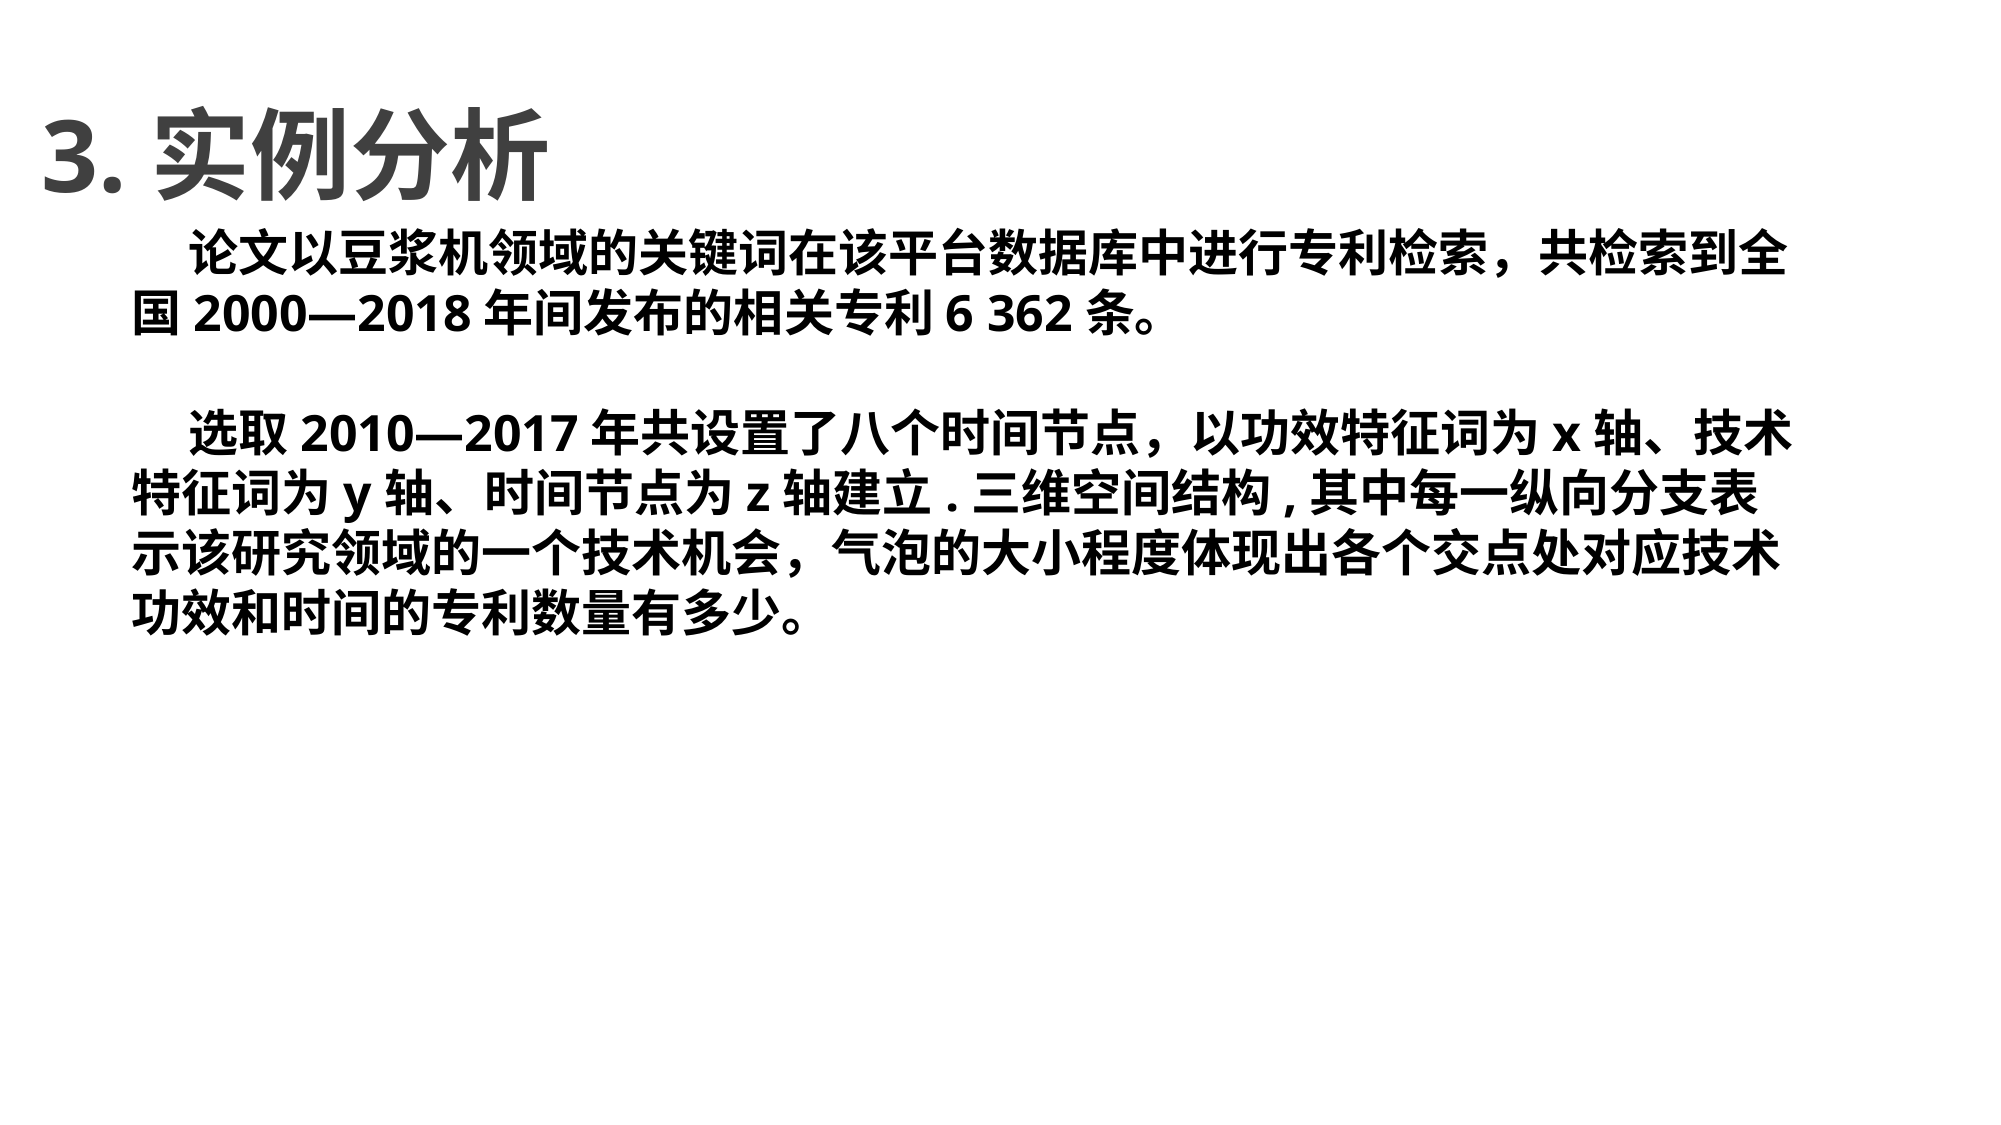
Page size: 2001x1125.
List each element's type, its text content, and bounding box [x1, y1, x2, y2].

text_box 3.实例分析 [40, 92, 551, 213]
text_box 论文以豆浆机领域的关键词在该平台数据库中进行专利检索，共检索到全国2000—2018年间发布的相关专利6 362条。 选取2010—2017年共设置了八个时间节点，以功效特征词为x轴、技术特征词为y轴、时间节点为z轴建立.三维空间结构,其中每一纵向分支表示该研究领域的一个技术机会，气泡的大小程度体现出各个交点处对应技术功效和时间的专利数量有多少。 [131, 221, 1801, 642]
